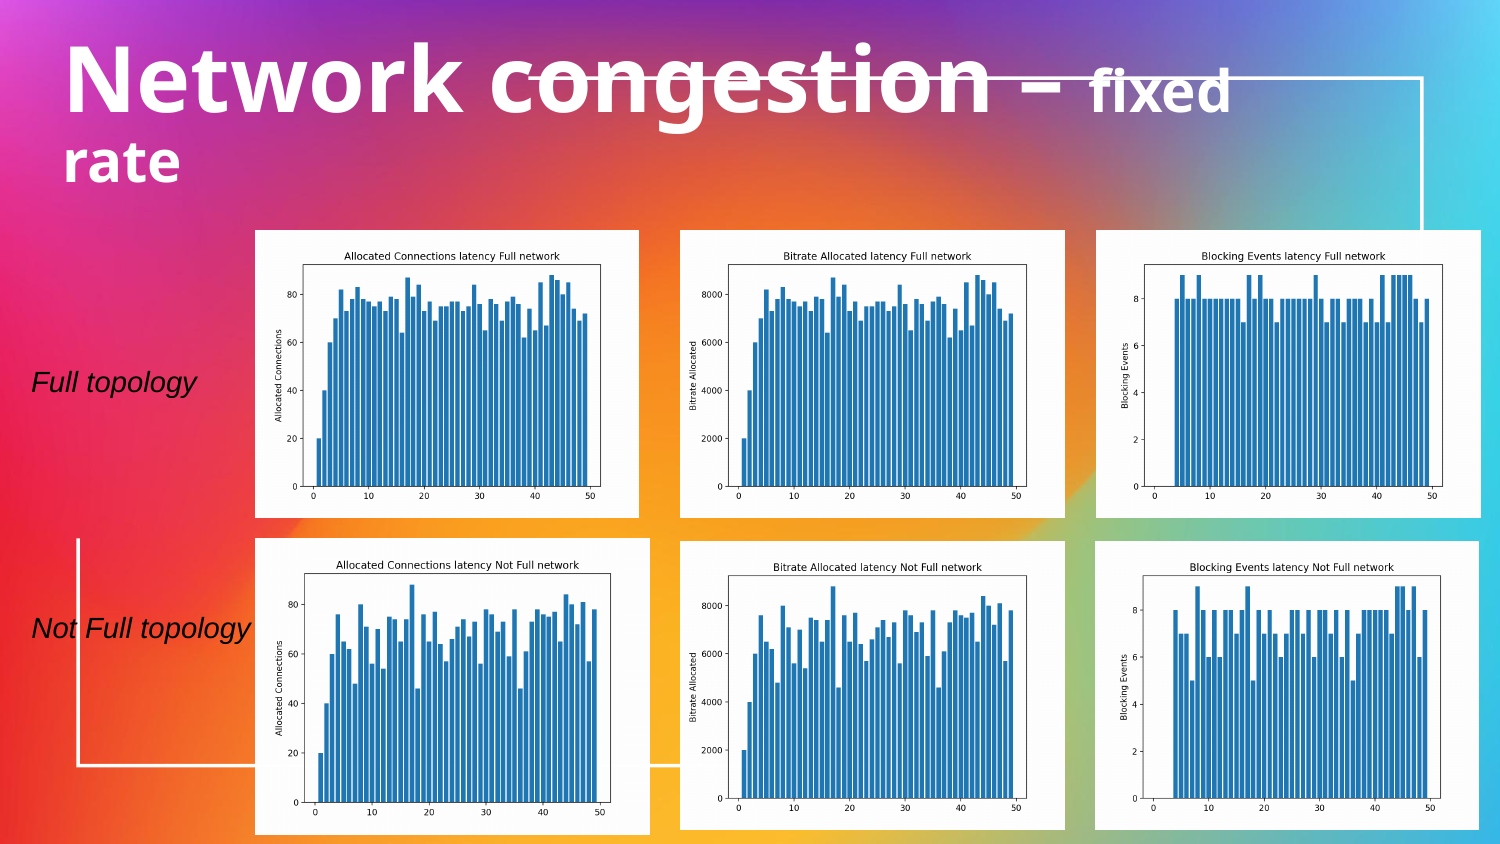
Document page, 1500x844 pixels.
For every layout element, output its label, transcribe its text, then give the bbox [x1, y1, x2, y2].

picture [0, 0, 1500, 844]
text_box Full topology [16, 355, 213, 441]
text_box Not Full topology [16, 601, 249, 687]
title Network congestion – fixed rate [62, 99, 1368, 195]
